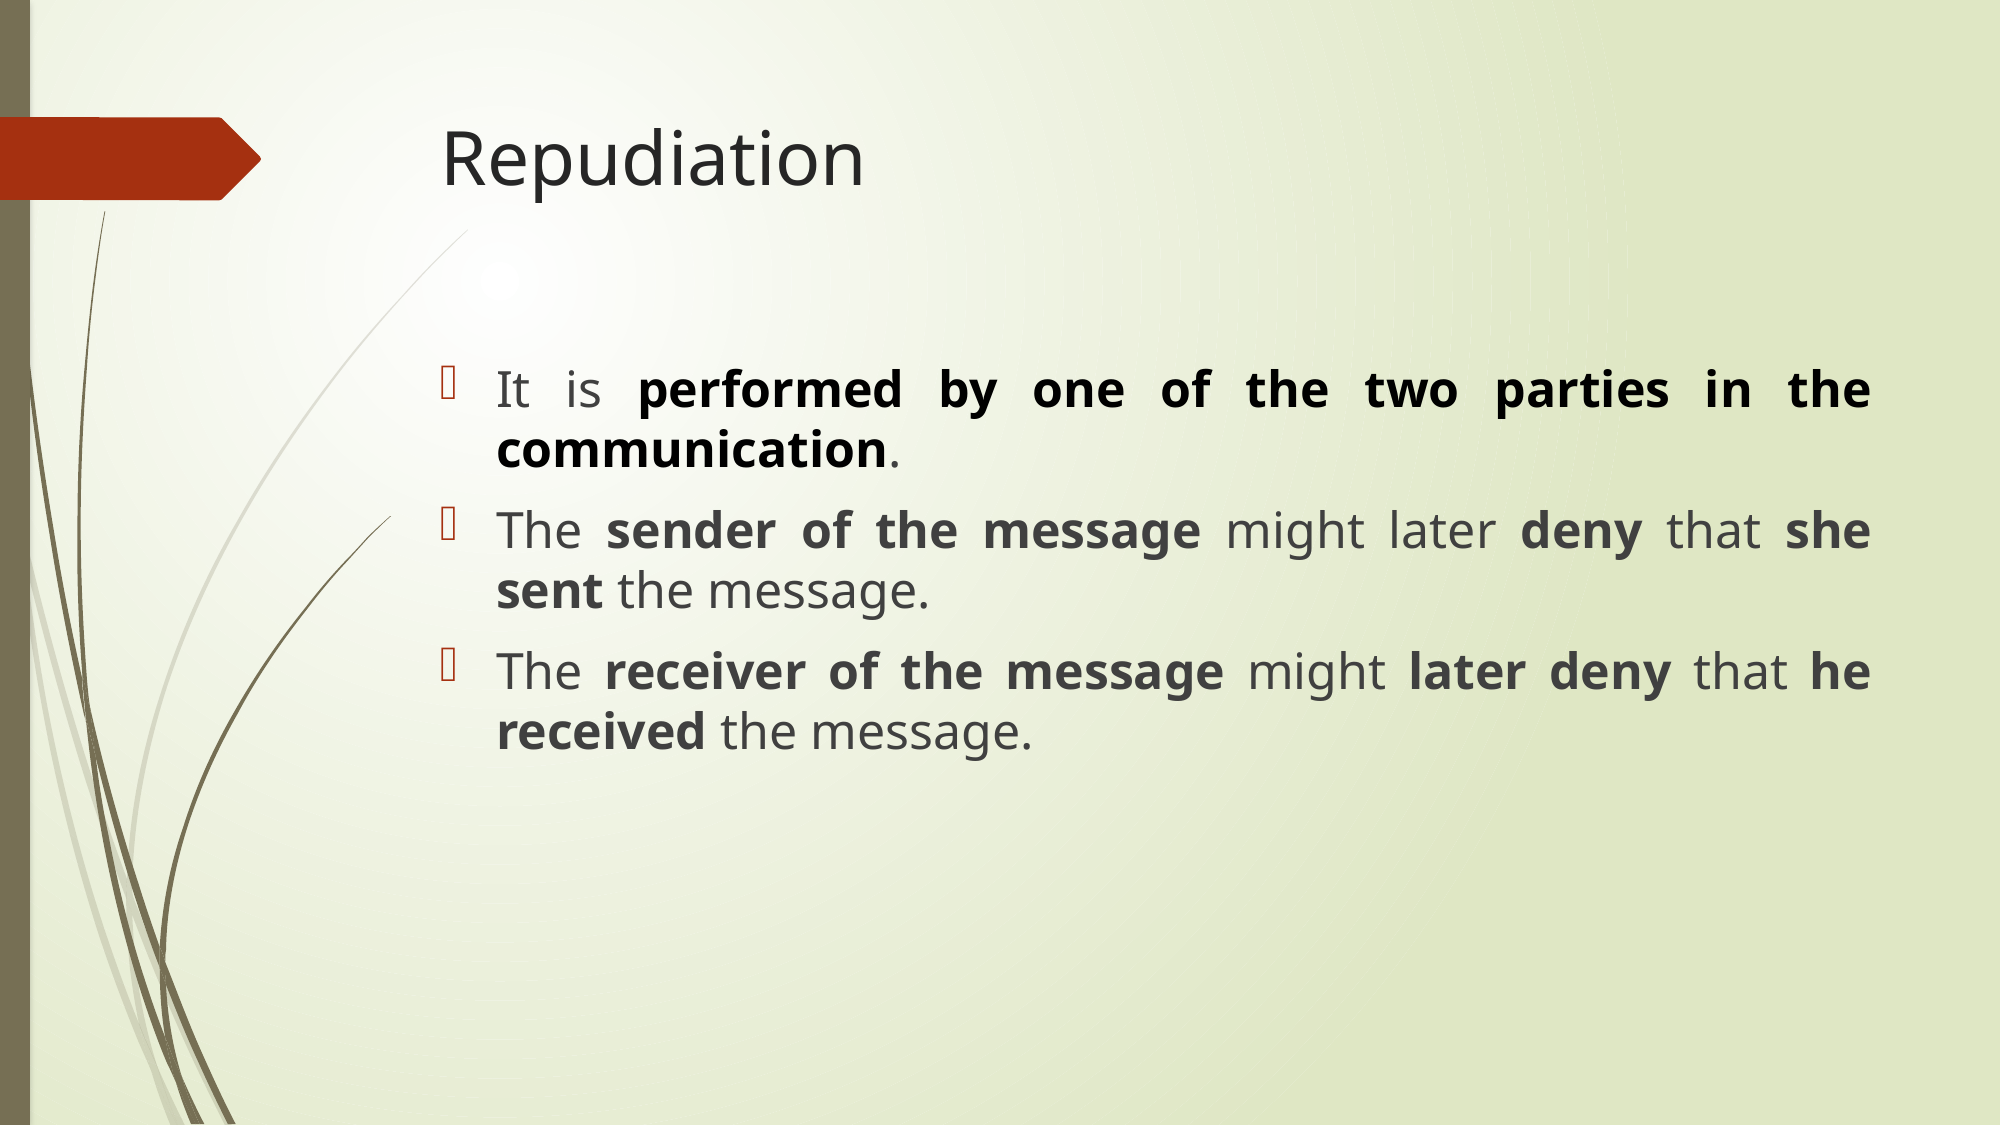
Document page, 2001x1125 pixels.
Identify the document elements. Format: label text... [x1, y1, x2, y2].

list It is performed by one of the two parties in the communication. The sender of the message might later deny that she sent the message. The receiver of the message might later deny that he received the message. [424, 350, 1888, 970]
title Repudiation [425, 102, 1888, 313]
